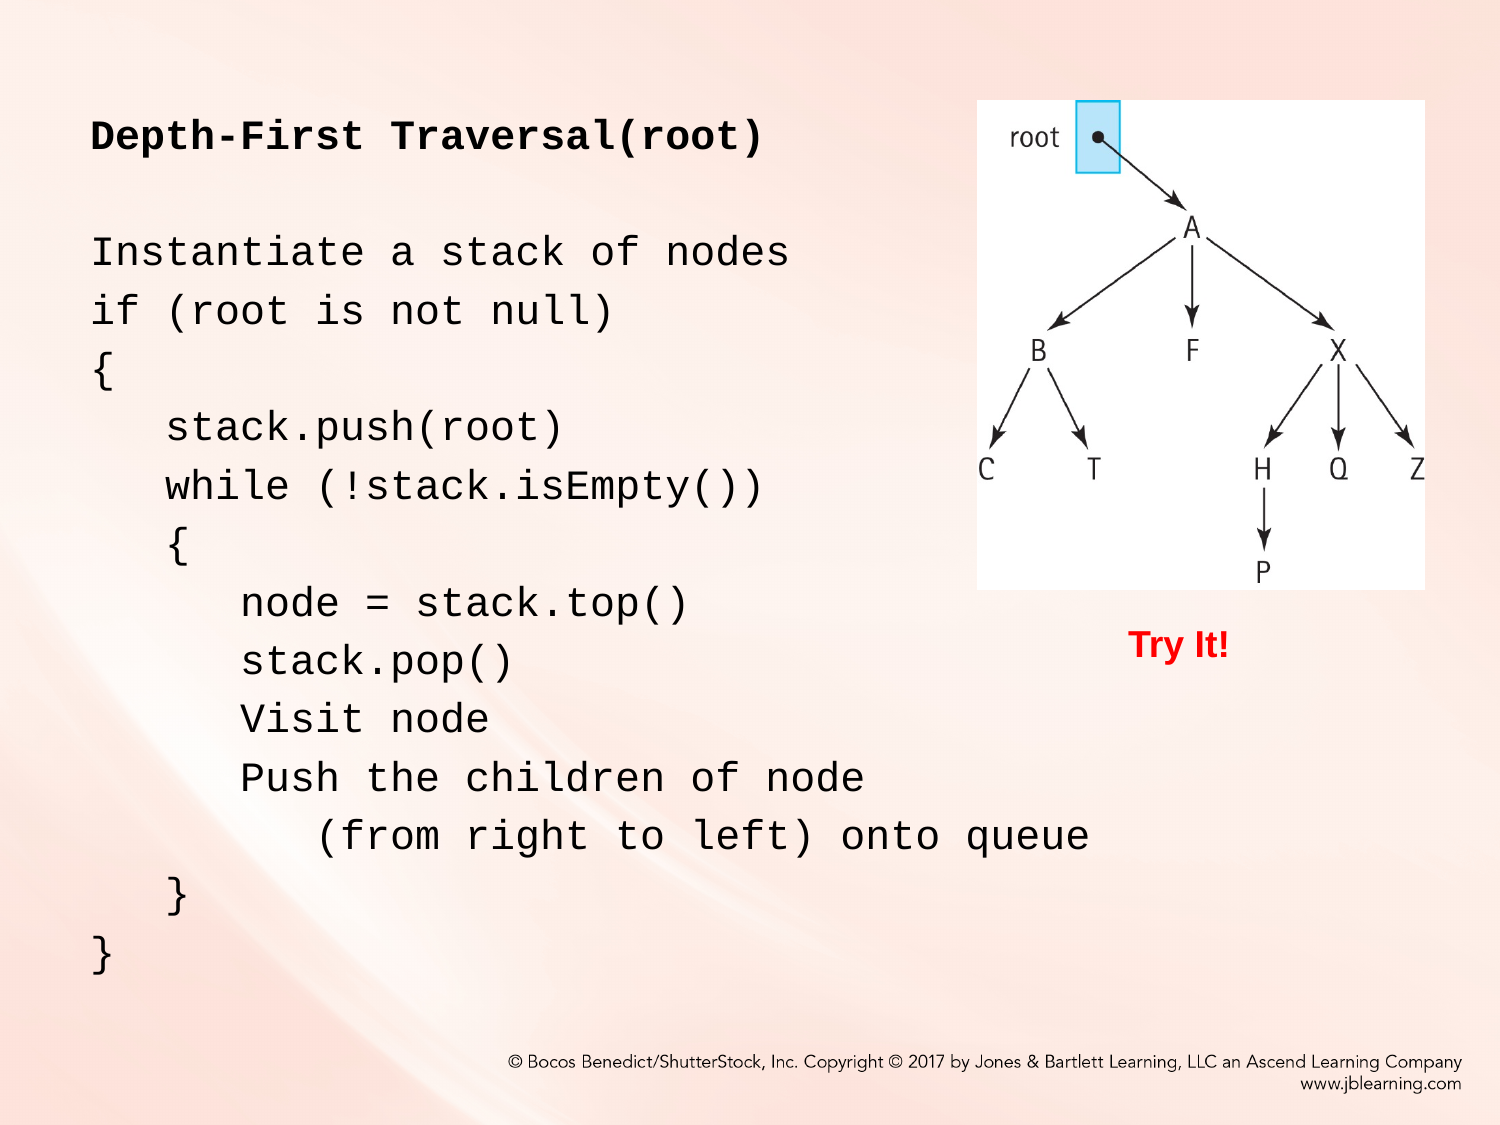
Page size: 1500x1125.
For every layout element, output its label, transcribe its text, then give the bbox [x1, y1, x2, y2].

text_box Try It! [1113, 612, 1246, 673]
list Depth-First Traversal(root) Instantiate a stack of nodes if (root is not null) { stack.push(root) while (!stack.isEmpty()) { node = stack.top() stack.pop() Visit node Push the children of node (from right to left) onto queue } } [75, 99, 1425, 930]
picture [0, 0, 1500, 1125]
